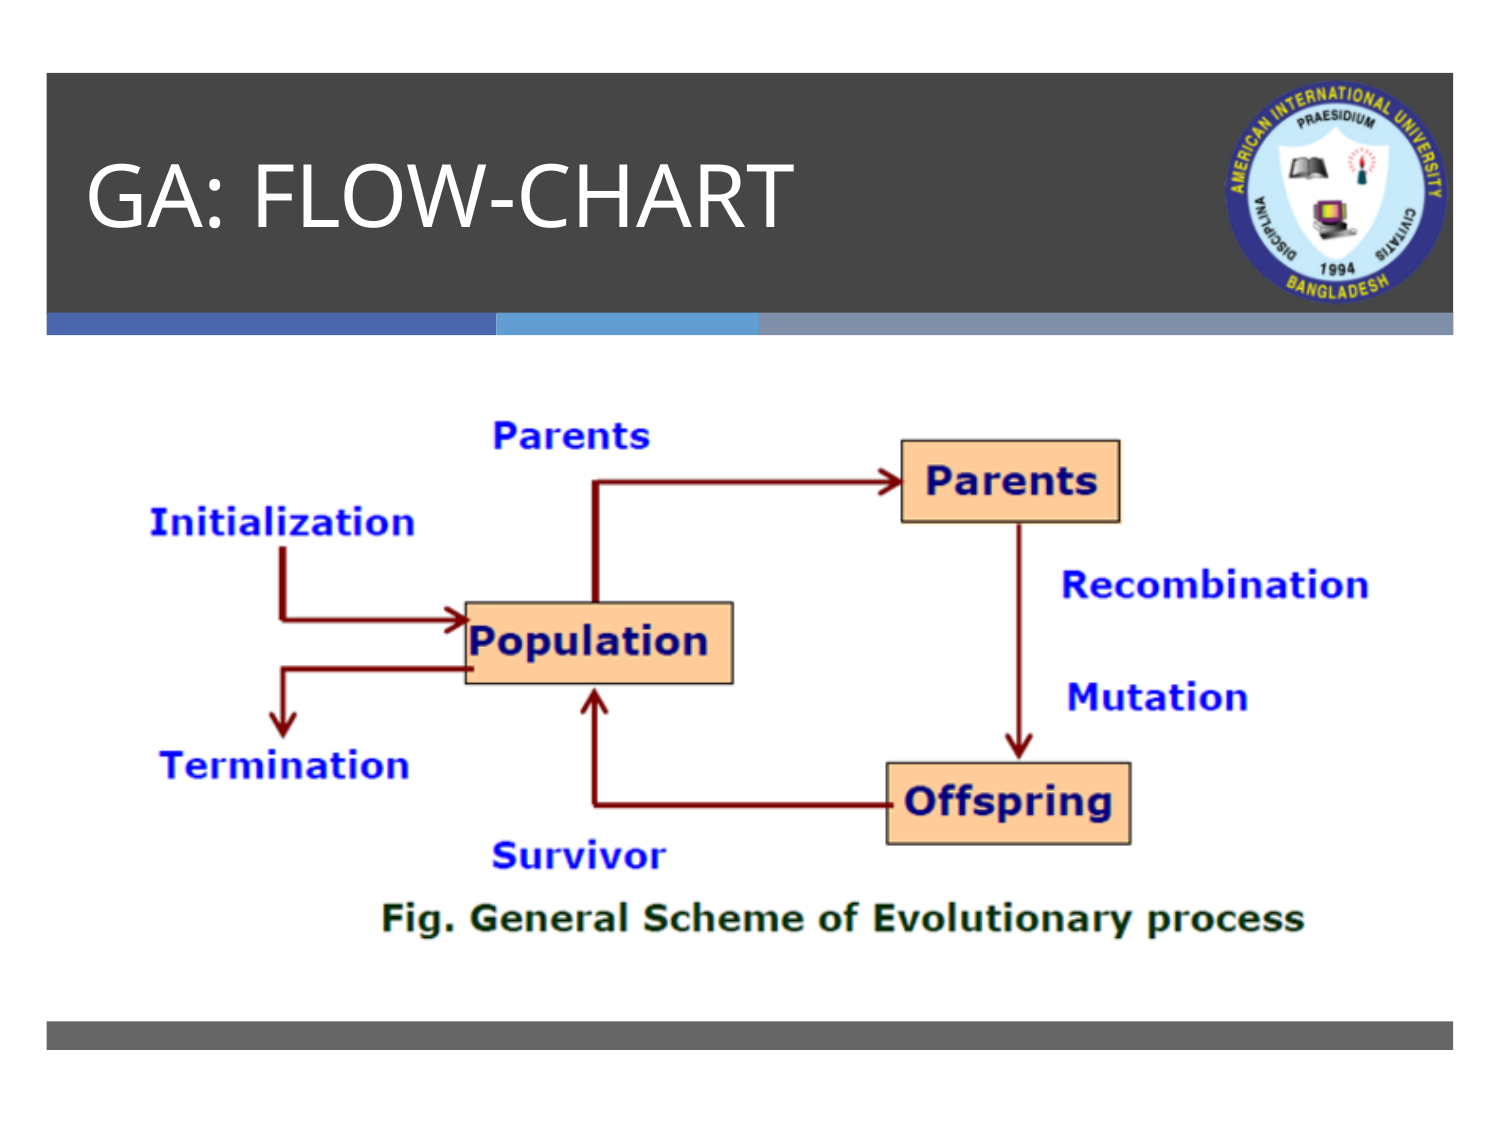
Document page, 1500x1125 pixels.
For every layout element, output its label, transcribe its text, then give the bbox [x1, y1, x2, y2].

title GA: FLOW-CHART [69, 73, 1351, 253]
picture [1220, 75, 1454, 310]
picture [114, 392, 1443, 1010]
